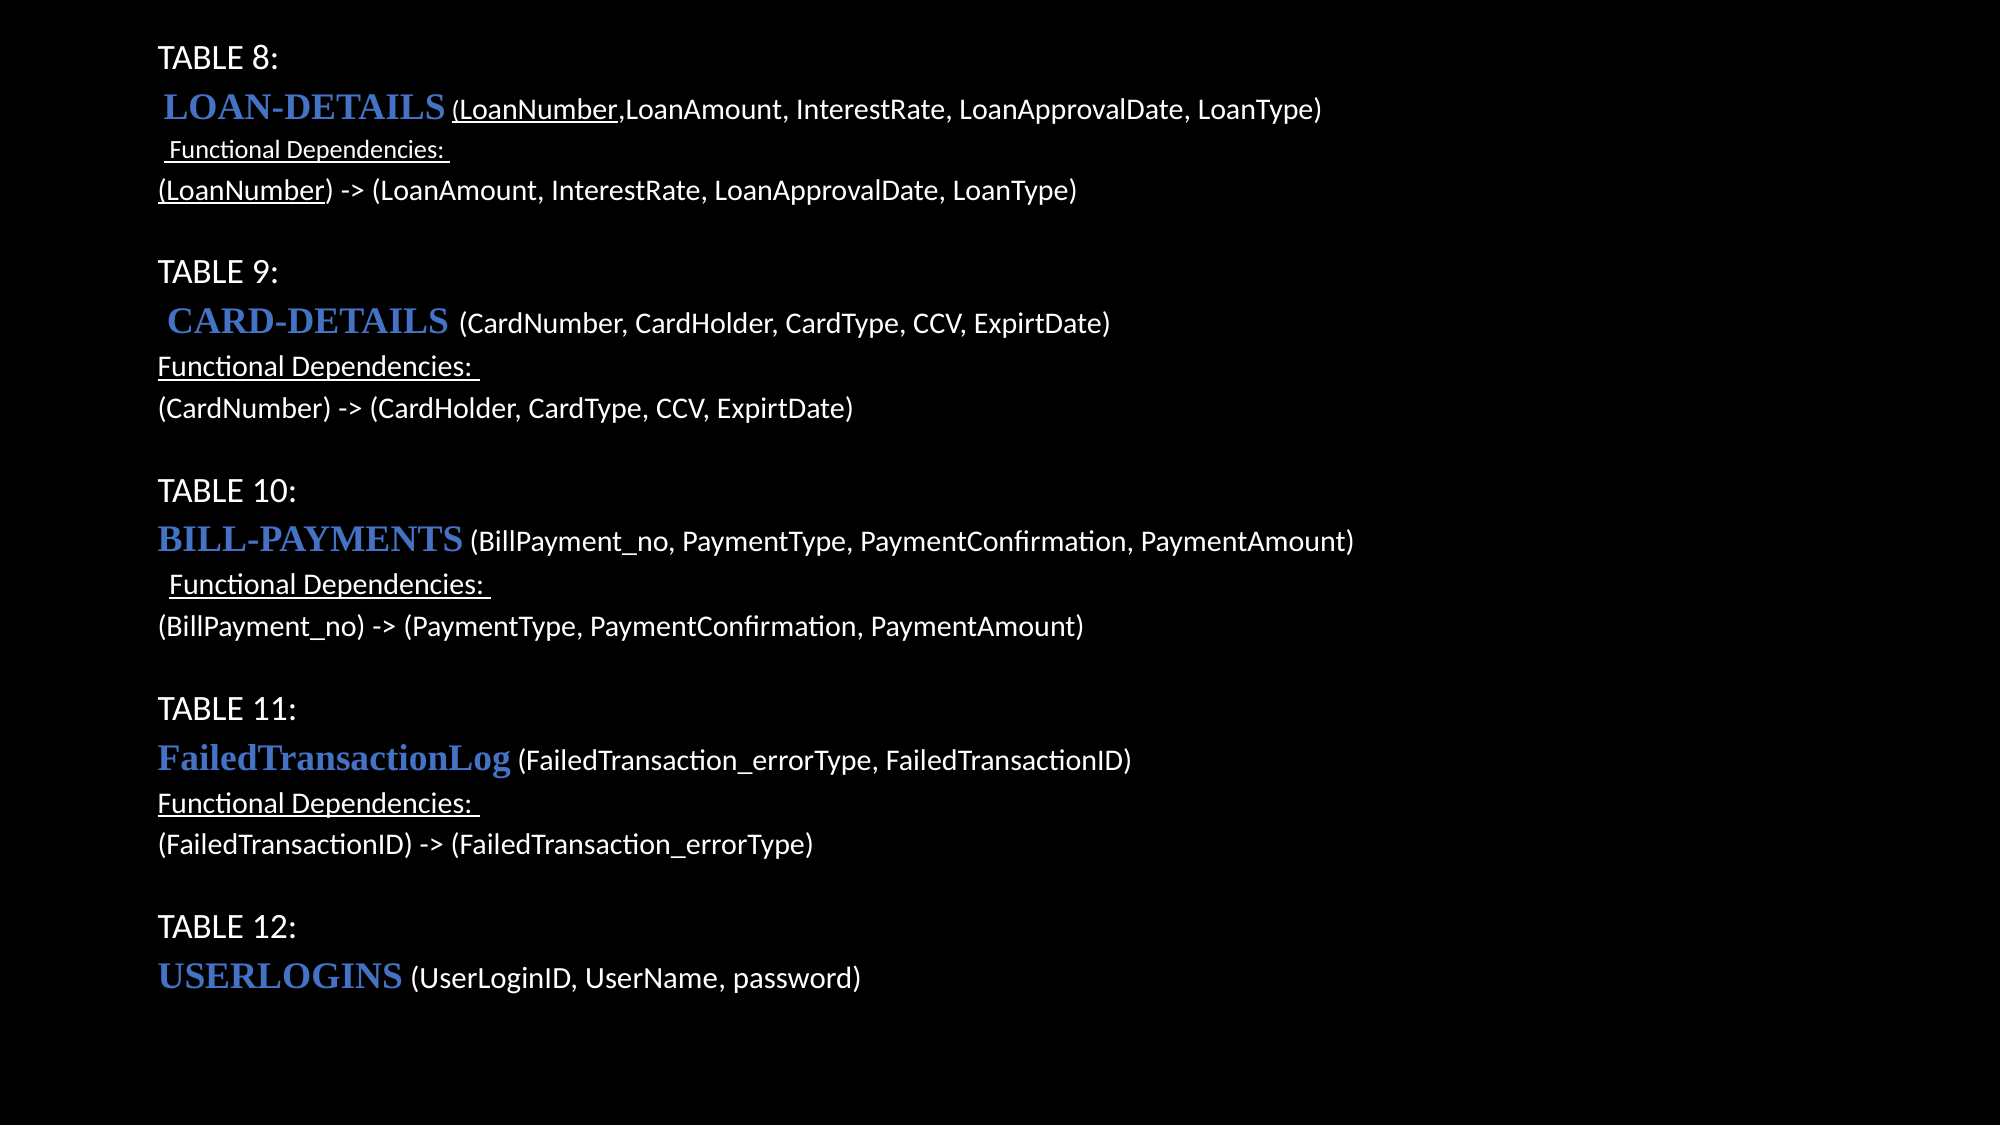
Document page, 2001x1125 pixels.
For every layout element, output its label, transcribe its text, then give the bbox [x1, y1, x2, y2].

list TABLE 8: LOAN-DETAILS (LoanNumber,LoanAmount, InterestRate, LoanApprovalDate, LoanType) Functional Dependencies: (LoanNumber) -> (LoanAmount, InterestRate, LoanApprovalDate, LoanType) TABLE 9: CARD-DETAILS (CardNumber, CardHolder, CardType, CCV, ExpirtDate) Functional Dependencies: (CardNumber) -> (CardHolder, CardType, CCV, ExpirtDate) TABLE 10: BILL-PAYMENTS (BillPayment_no, PaymentType, PaymentConfirmation, PaymentAmount) Functional Dependencies: (BillPayment_no) -> (PaymentType, PaymentConfirmation, PaymentAmount) TABLE 11: FailedTransactionLog (FailedTransaction_errorType, FailedTransactionID) Functional Dependencies: (FailedTransactionID) -> (FailedTransaction_errorType) TABLE 12: USERLOGINS (UserLoginID, UserName, password) [142, 31, 1863, 1025]
